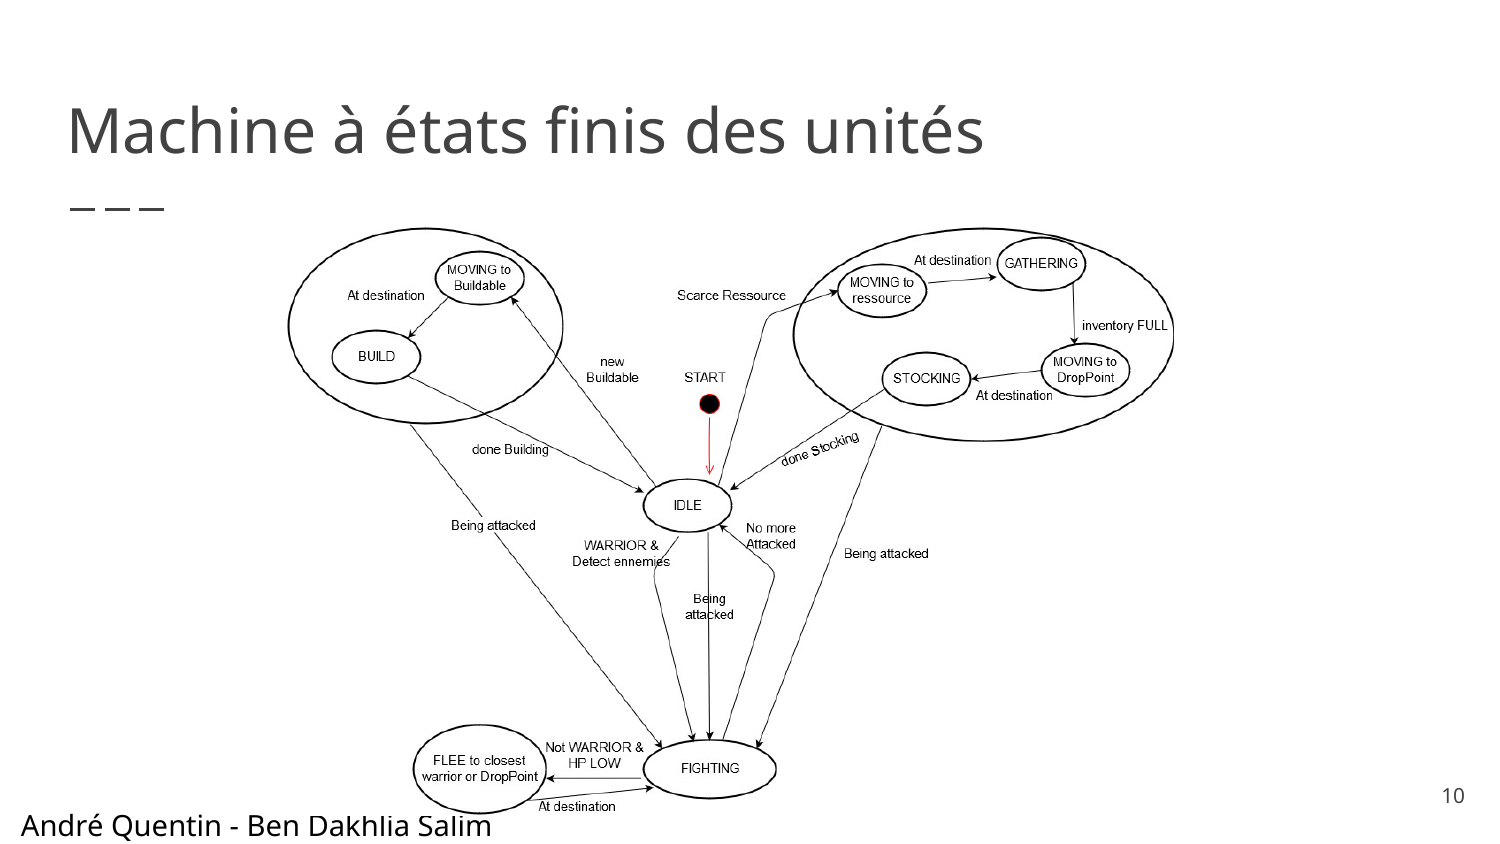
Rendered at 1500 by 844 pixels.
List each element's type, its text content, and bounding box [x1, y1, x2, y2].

slide_number ‹#› [1389, 764, 1480, 830]
picture [287, 226, 1174, 816]
title Machine à états finis des unités [51, 61, 1449, 182]
